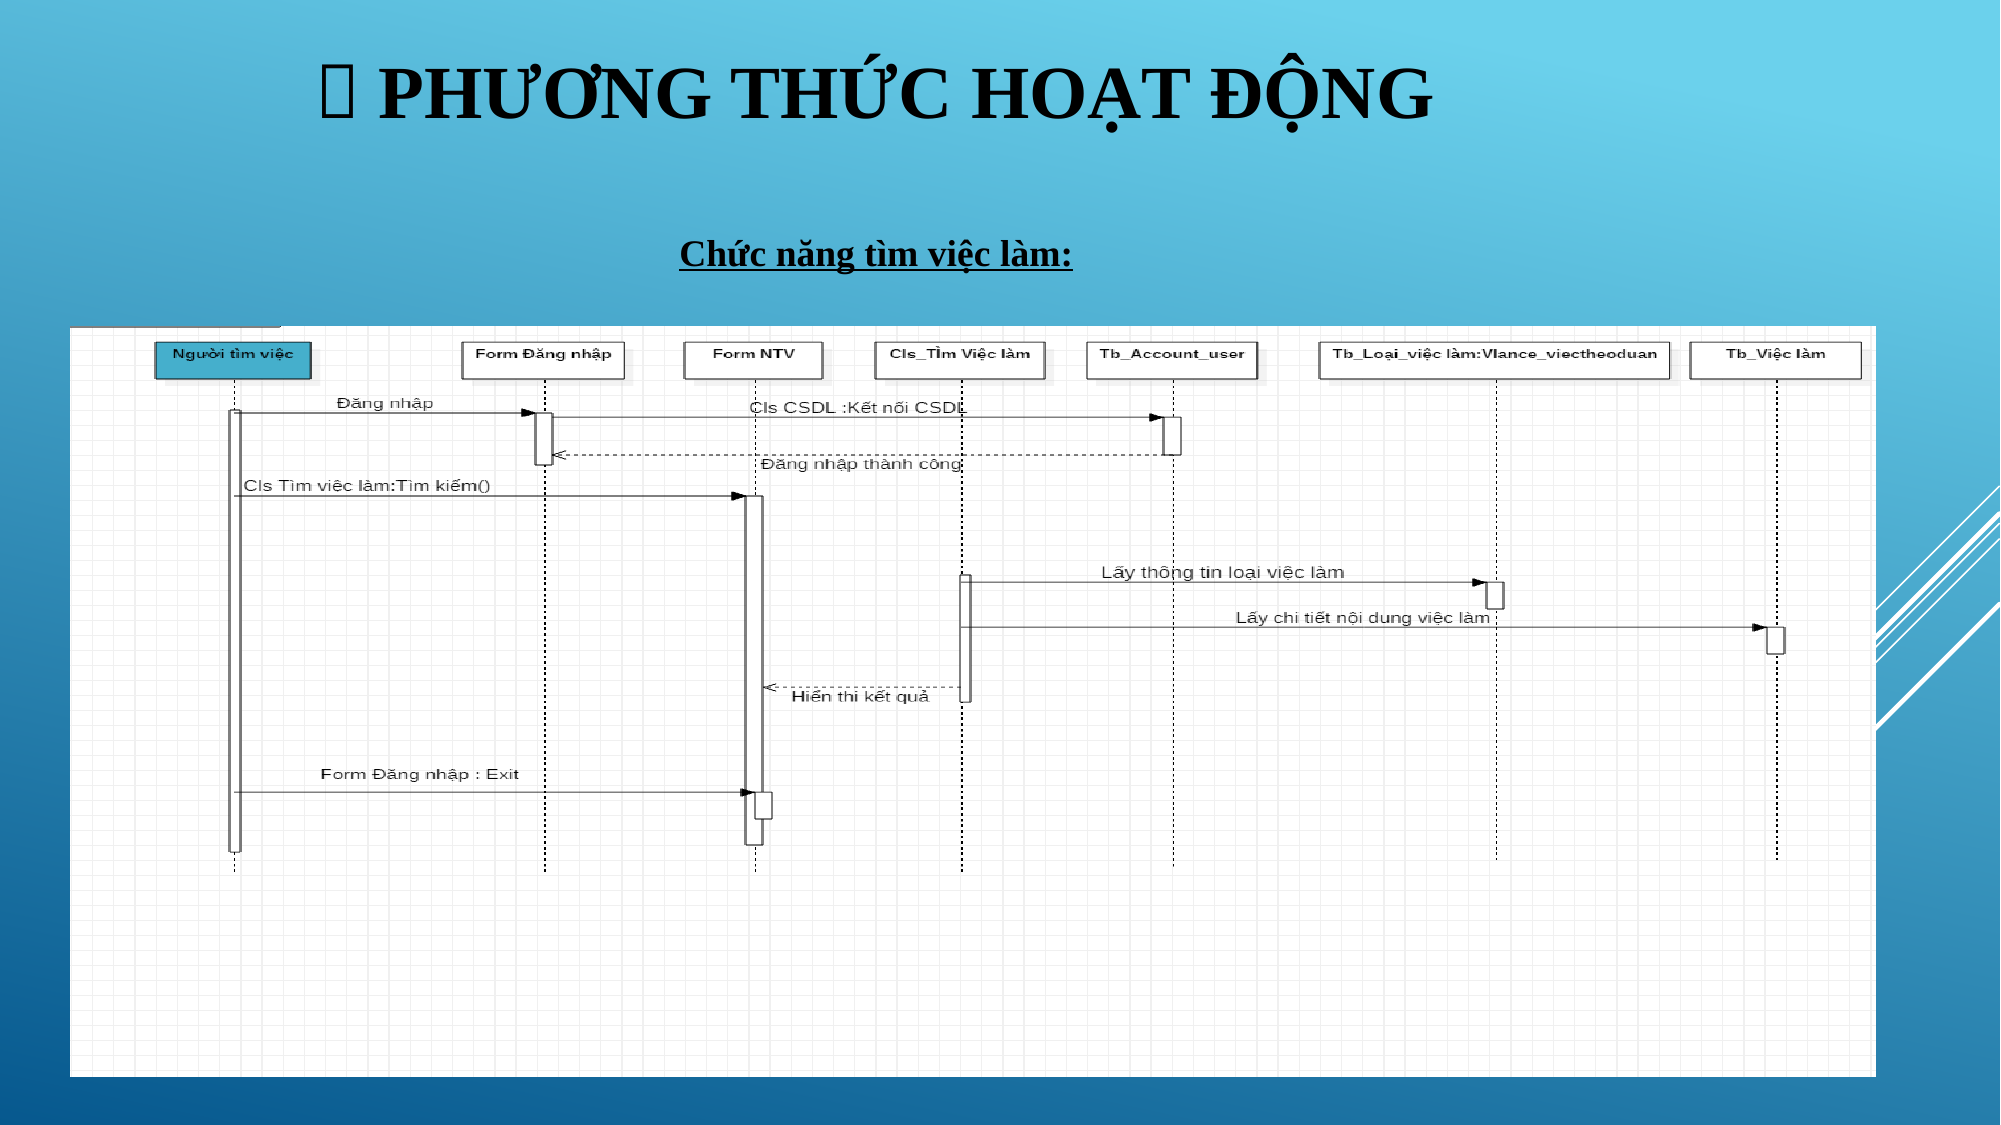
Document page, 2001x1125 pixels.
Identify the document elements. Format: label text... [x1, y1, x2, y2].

picture [70, 326, 1876, 1078]
title  Phương thức hoạt động [300, 36, 1700, 209]
list Chức năng tìm việc làm: [26, 221, 1974, 1125]
